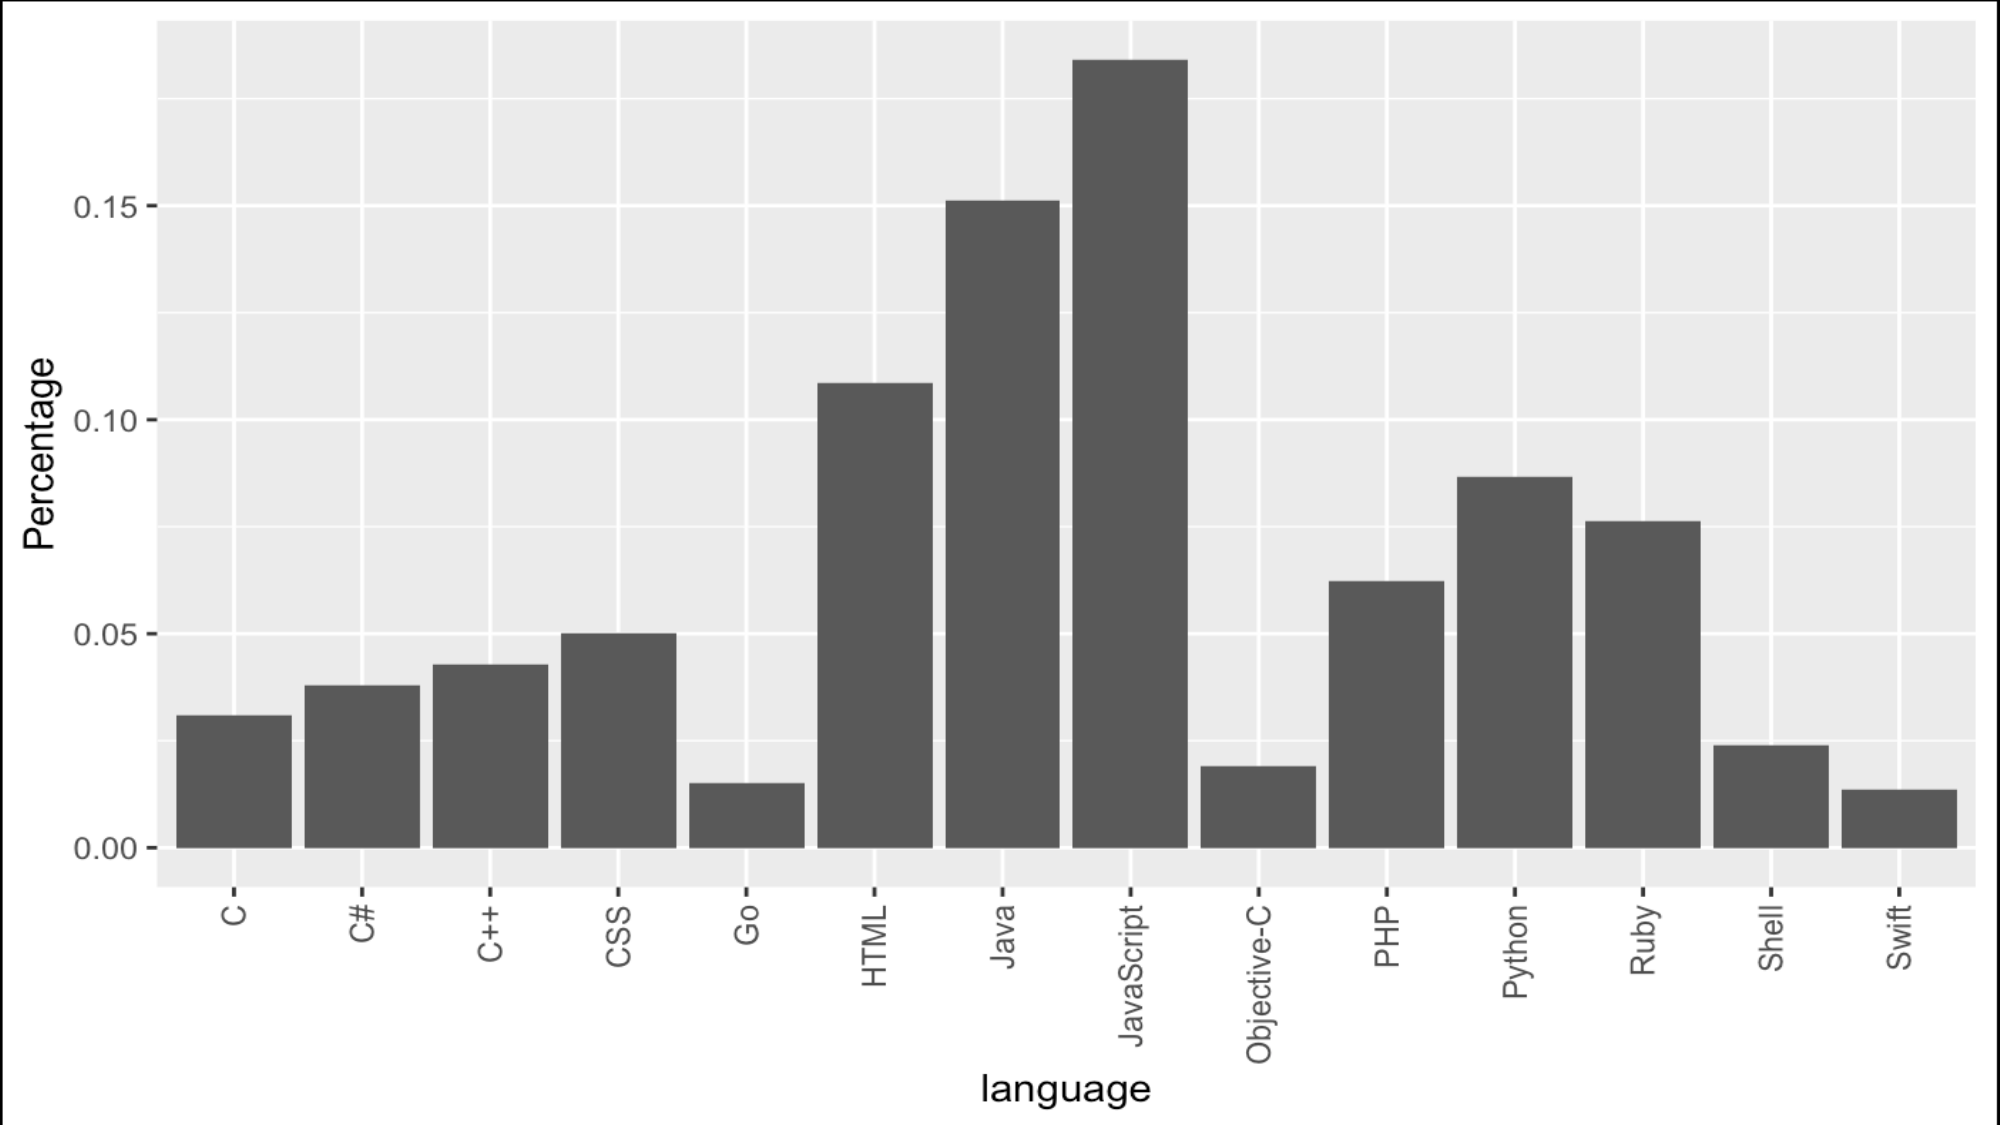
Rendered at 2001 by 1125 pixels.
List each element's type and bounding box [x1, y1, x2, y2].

list [0, 0, 2000, 1125]
